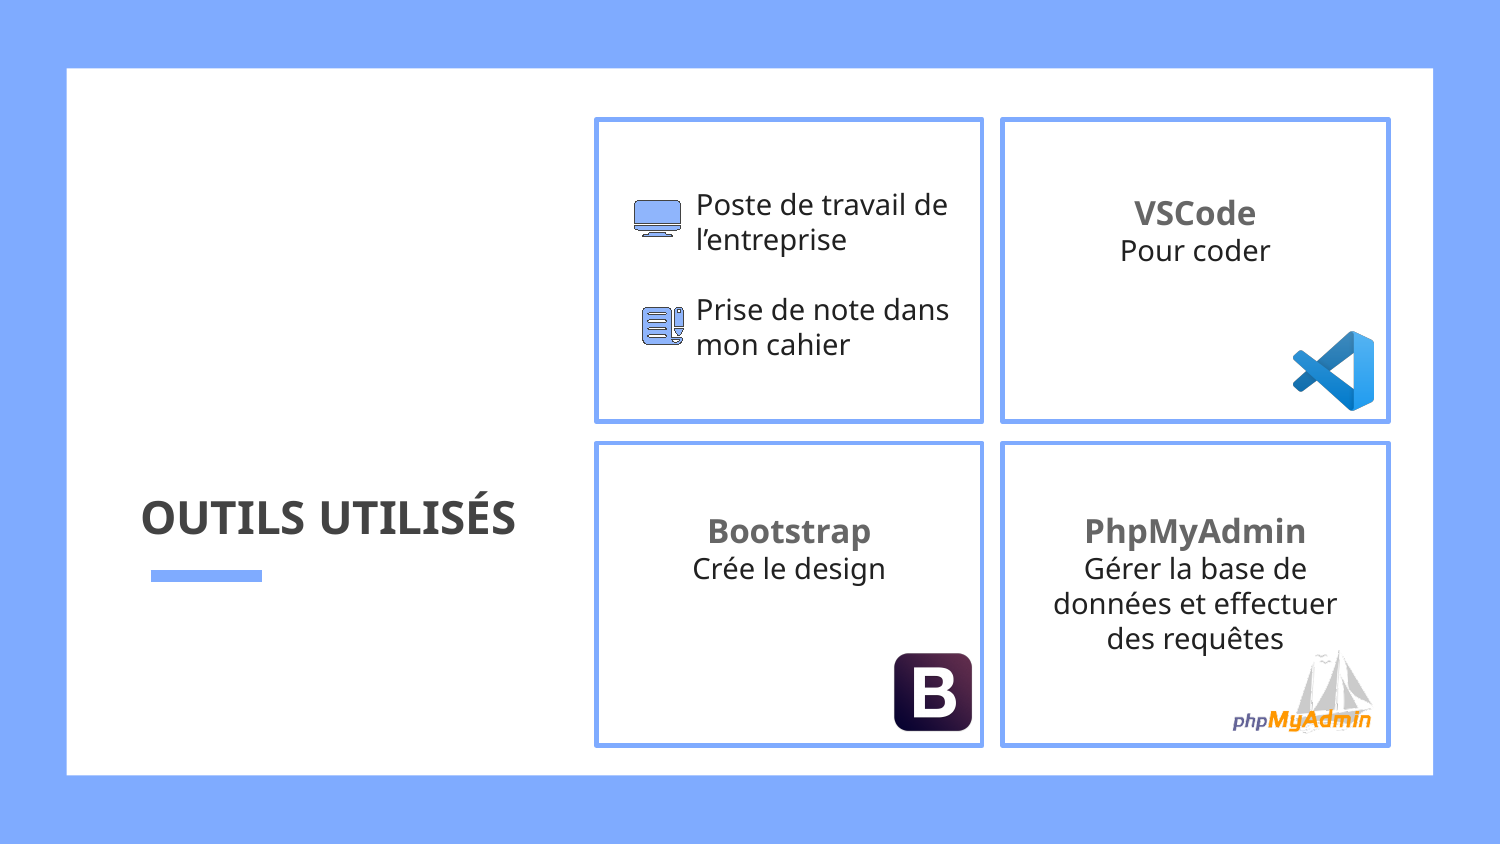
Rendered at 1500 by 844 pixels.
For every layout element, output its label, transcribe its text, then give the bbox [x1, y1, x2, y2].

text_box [642, 306, 684, 345]
text_box [596, 119, 983, 422]
text_box [596, 443, 983, 746]
text_box PhpMyAdmin Gérer la base de données et effectuer des requêtes [1032, 495, 1359, 682]
text_box Bootstrap Crée le design [616, 495, 962, 640]
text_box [633, 200, 681, 238]
picture [1293, 330, 1374, 412]
text_box [1002, 119, 1389, 422]
picture [890, 650, 975, 735]
title OUTILS UTILISÉS [124, 458, 543, 575]
picture [1232, 650, 1375, 735]
text_box [1002, 443, 1389, 746]
text_box Poste de travail de l’entreprise Prise de note dans mon cahier [680, 171, 986, 358]
text_box VSCode Pour coder [1017, 177, 1374, 302]
